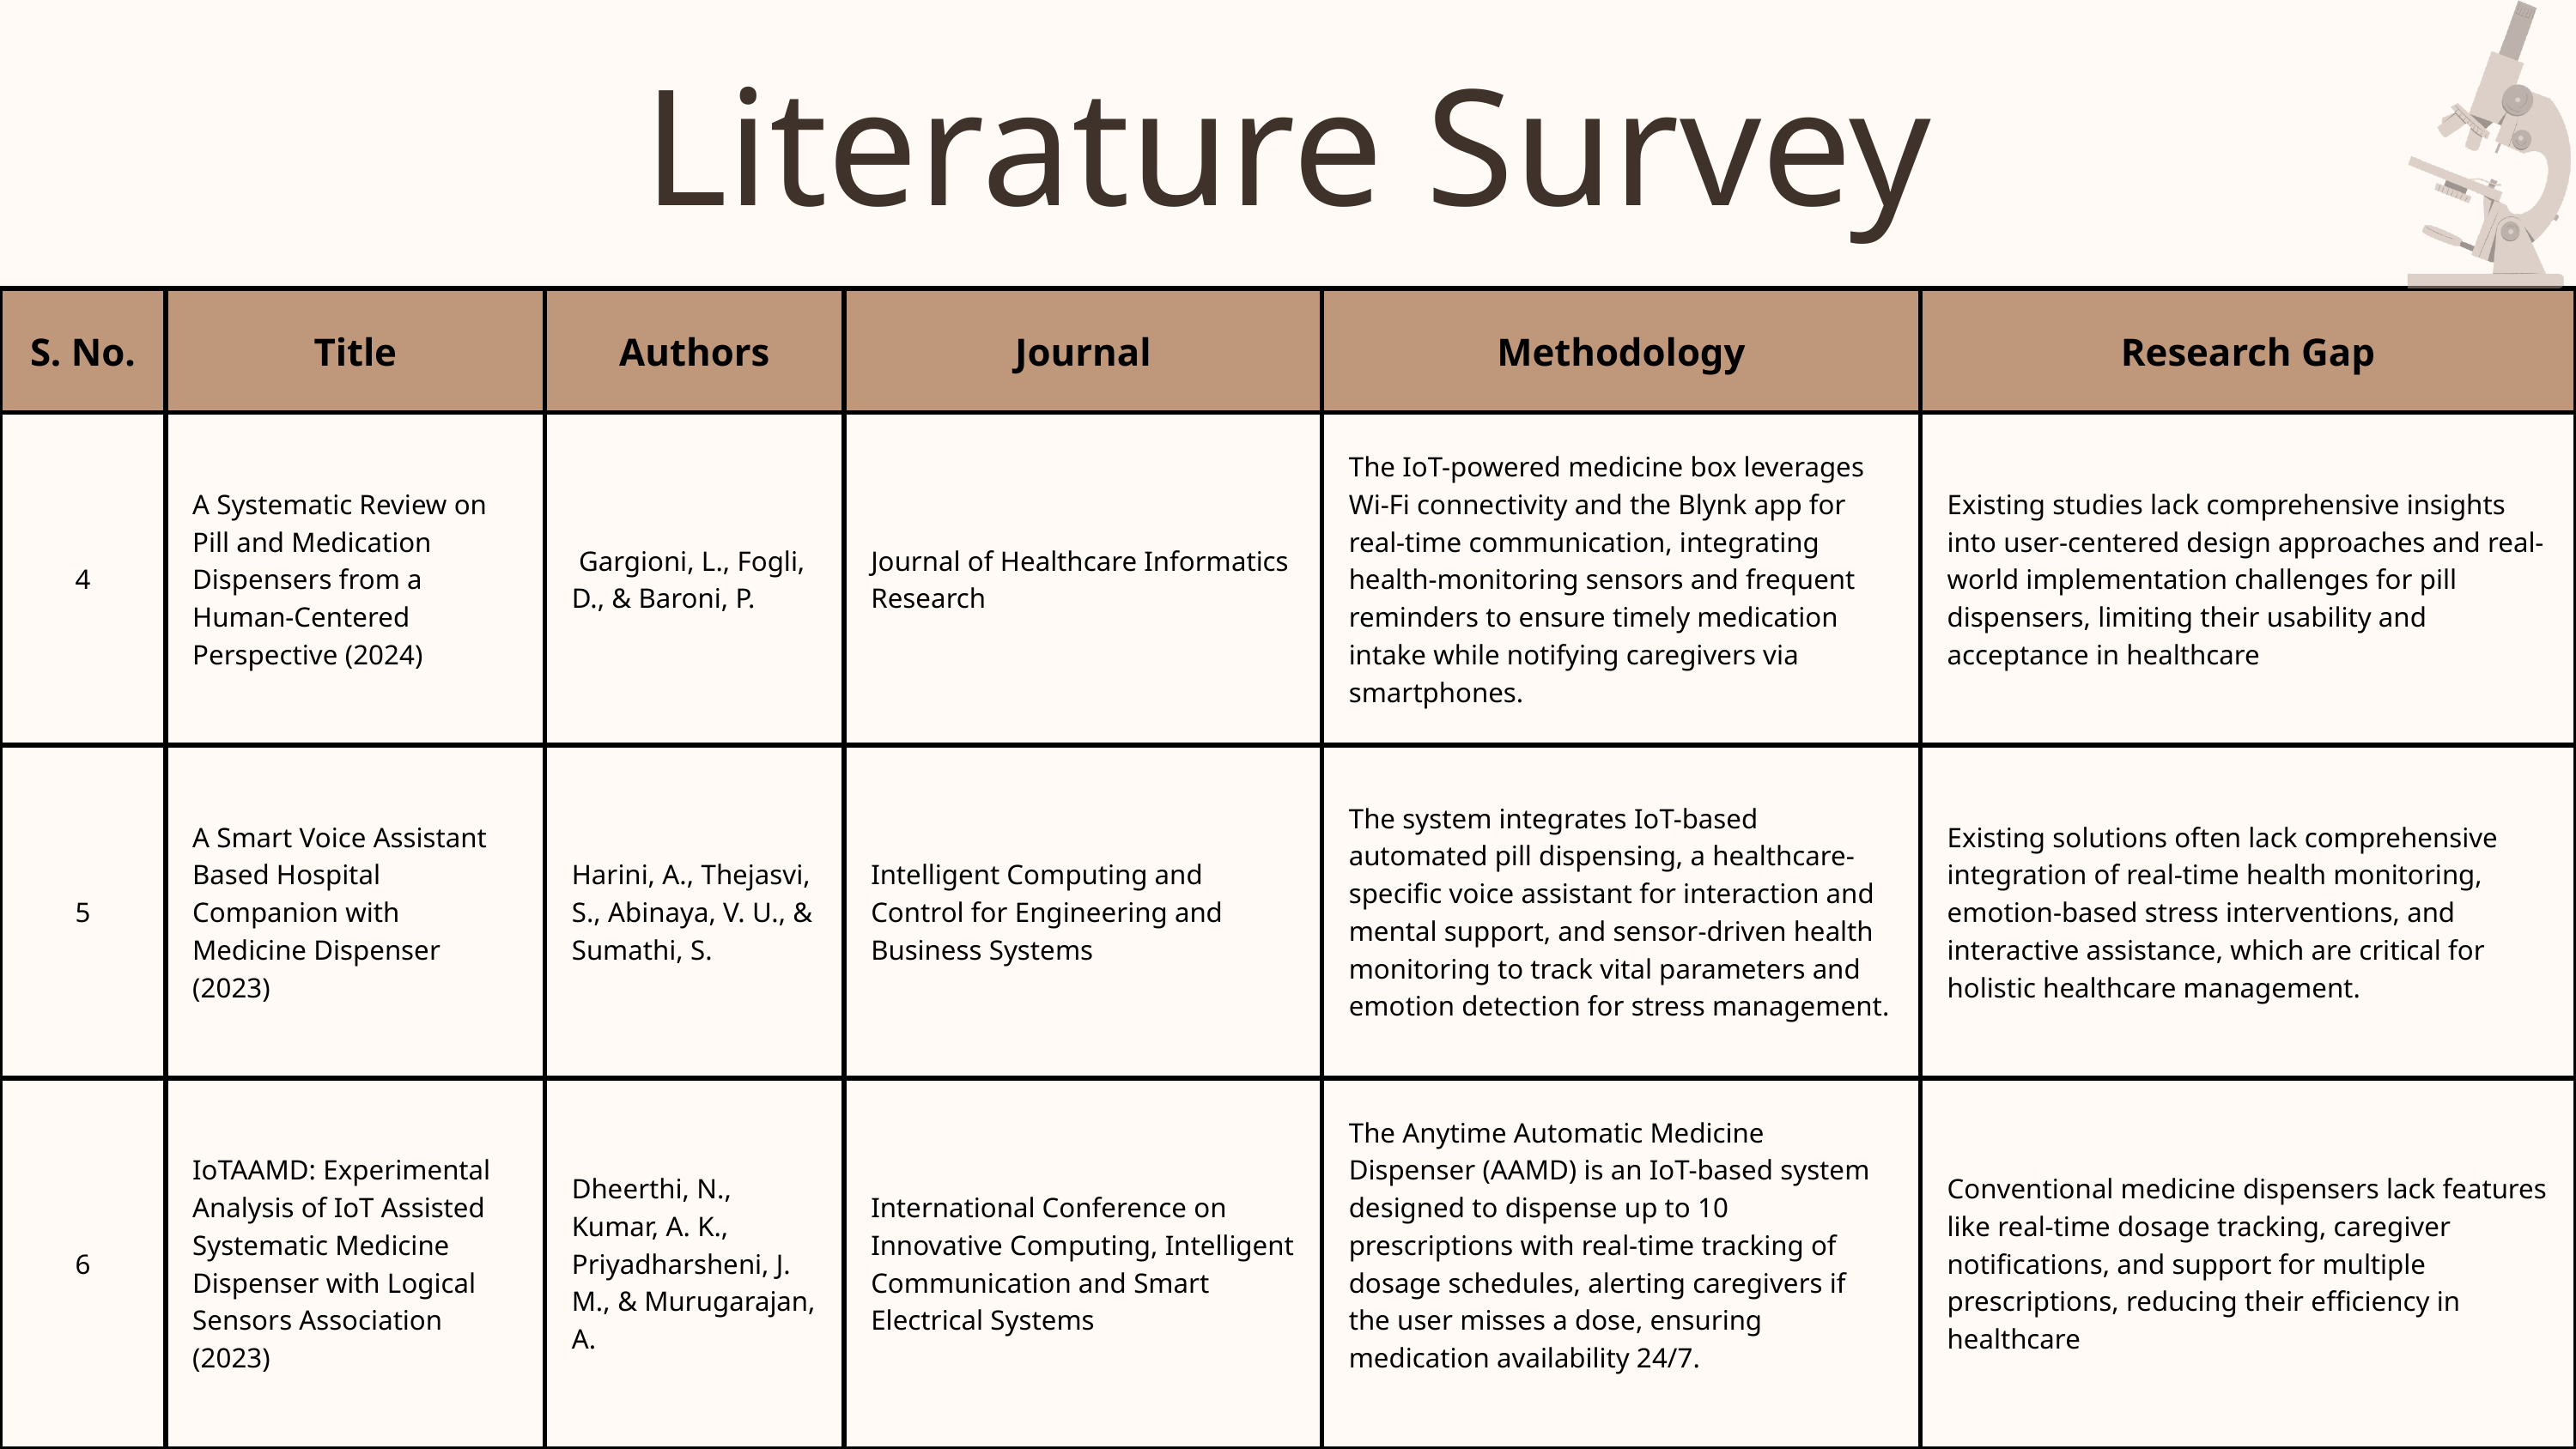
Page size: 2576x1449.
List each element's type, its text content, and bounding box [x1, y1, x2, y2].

table_cell Existing solutions often lack comprehensive integration of real-time health monitoring, emotion-based stress interventions, and interactive assistance, which are critical for holistic healthcare management. [1923, 748, 2573, 1076]
table_header Research Gap [1923, 291, 2573, 410]
text_box [2407, 0, 2576, 288]
table_header S. No. [3, 291, 163, 410]
table_cell Intelligent Computing and Control for Engineering and Business Systems [847, 748, 1320, 1076]
table_cell Harini, A., Thejasvi, S., Abinaya, V. U., & Sumathi, S. [547, 748, 841, 1076]
table_cell Conventional medicine dispensers lack features like real-time dosage tracking, caregiver notifications, and support for multiple prescriptions, reducing their efficiency in healthcare [1923, 1081, 2573, 1446]
table_cell 6 [3, 1081, 163, 1446]
table_cell IoTAAMD: Experimental Analysis of IoT Assisted Systematic Medicine Dispenser with Logical Sensors Association (2023) [168, 1081, 543, 1446]
table_cell 5 [3, 748, 163, 1076]
table_cell The system integrates IoT-based automated pill dispensing, a healthcare-specific voice assistant for interaction and mental support, and sensor-driven health monitoring to track vital parameters and emotion detection for stress management. [1324, 748, 1918, 1076]
text_box Literature Survey [358, 54, 2218, 238]
table_cell The Anytime Automatic Medicine Dispenser (AAMD) is an IoT-based system designed to dispense up to 10 prescriptions with real-time tracking of dosage schedules, alerting caregivers if the user misses a dose, ensuring medication availability 24/7. [1324, 1081, 1918, 1446]
table_cell Existing studies lack comprehensive insights into user-centered design approaches and real-world implementation challenges for pill dispensers, limiting their usability and acceptance in healthcare [1923, 415, 2573, 743]
table_cell Dheerthi, N., Kumar, A. K., Priyadharsheni, J. M., & Murugarajan, A. [547, 1081, 841, 1446]
table_header Methodology [1324, 291, 1918, 410]
table_header Title [168, 291, 543, 410]
table_cell 4 [3, 415, 163, 743]
table_cell Journal of Healthcare Informatics Research [847, 415, 1320, 743]
table_cell International Conference on Innovative Computing, Intelligent Communication and Smart Electrical Systems [847, 1081, 1320, 1446]
table_cell A Systematic Review on Pill and Medication Dispensers from a Human-Centered Perspective (2024) [168, 415, 543, 743]
table_header Journal [847, 291, 1320, 410]
table_cell The IoT-powered medicine box leverages Wi-Fi connectivity and the Blynk app for real-time communication, integrating health-monitoring sensors and frequent reminders to ensure timely medication intake while notifying caregivers via smartphones. [1324, 415, 1918, 743]
table_cell Gargioni, L., Fogli, D., & Baroni, P. [547, 415, 841, 743]
table_header Authors [547, 291, 841, 410]
table_cell A Smart Voice Assistant Based Hospital Companion with Medicine Dispenser (2023) [168, 748, 543, 1076]
